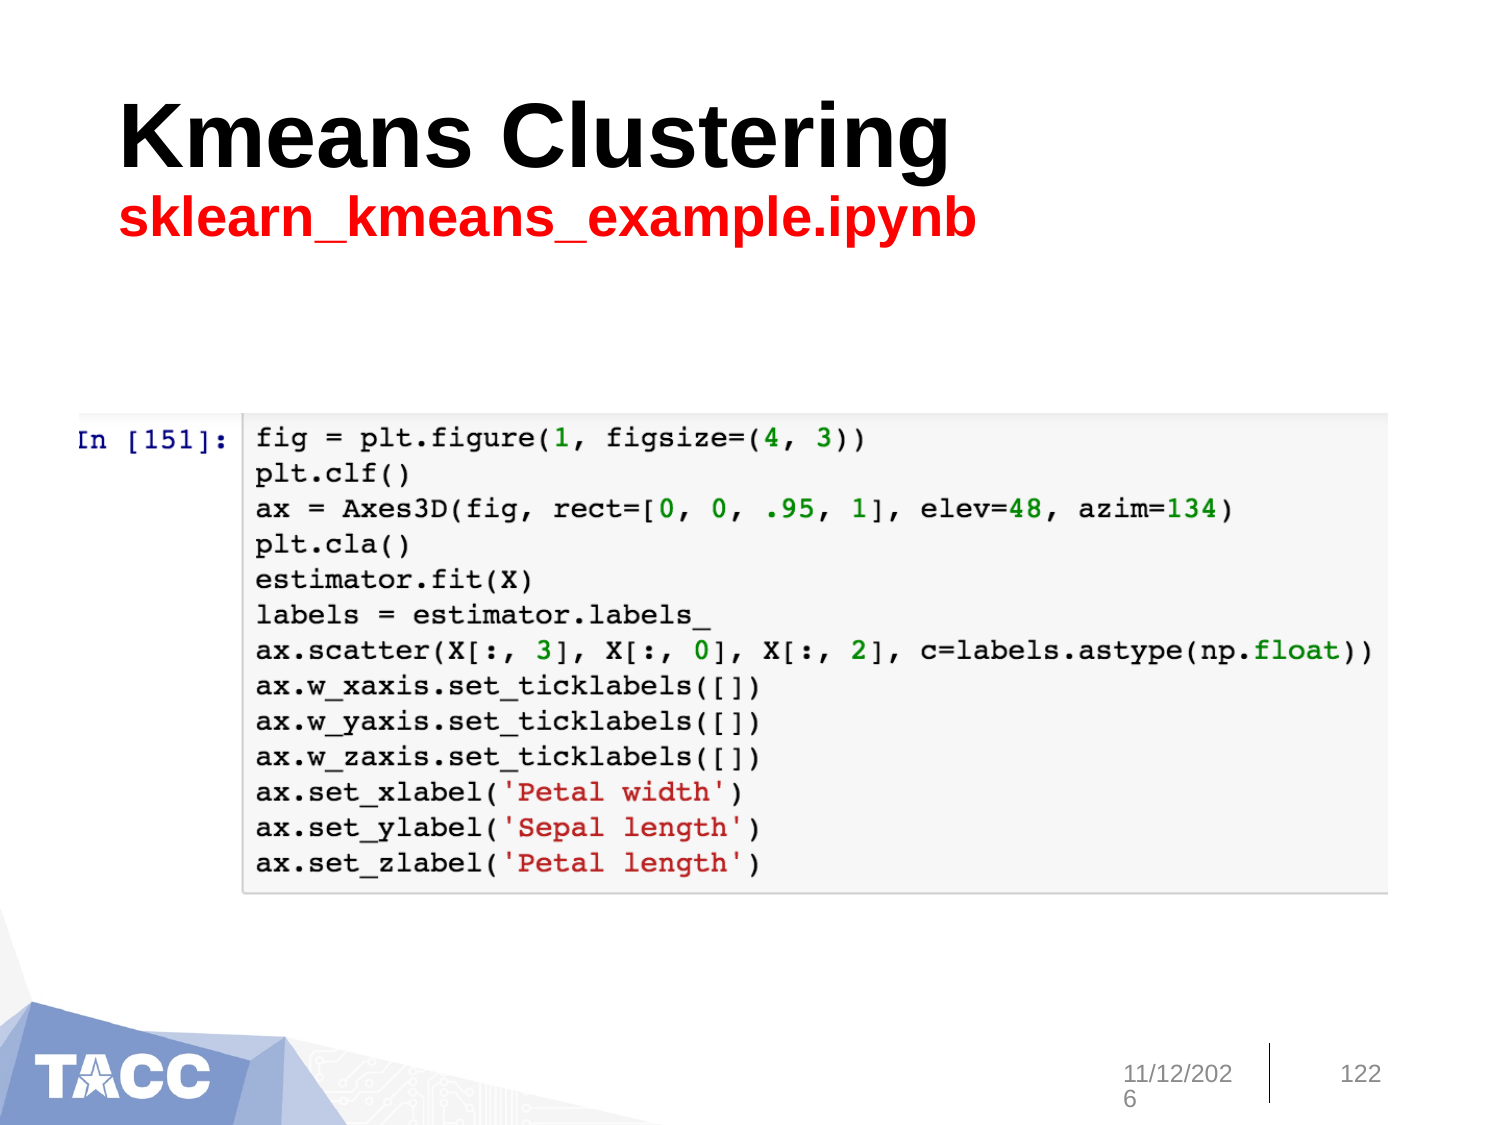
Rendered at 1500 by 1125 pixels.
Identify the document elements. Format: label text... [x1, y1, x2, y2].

picture [0, 0, 1500, 1125]
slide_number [1108, 1042, 1255, 1103]
title Kmeans Clustering sklearn_kmeans_example.ipynb [103, 59, 1397, 278]
slide_number 122 [1284, 1042, 1397, 1103]
list [103, 299, 1397, 1014]
